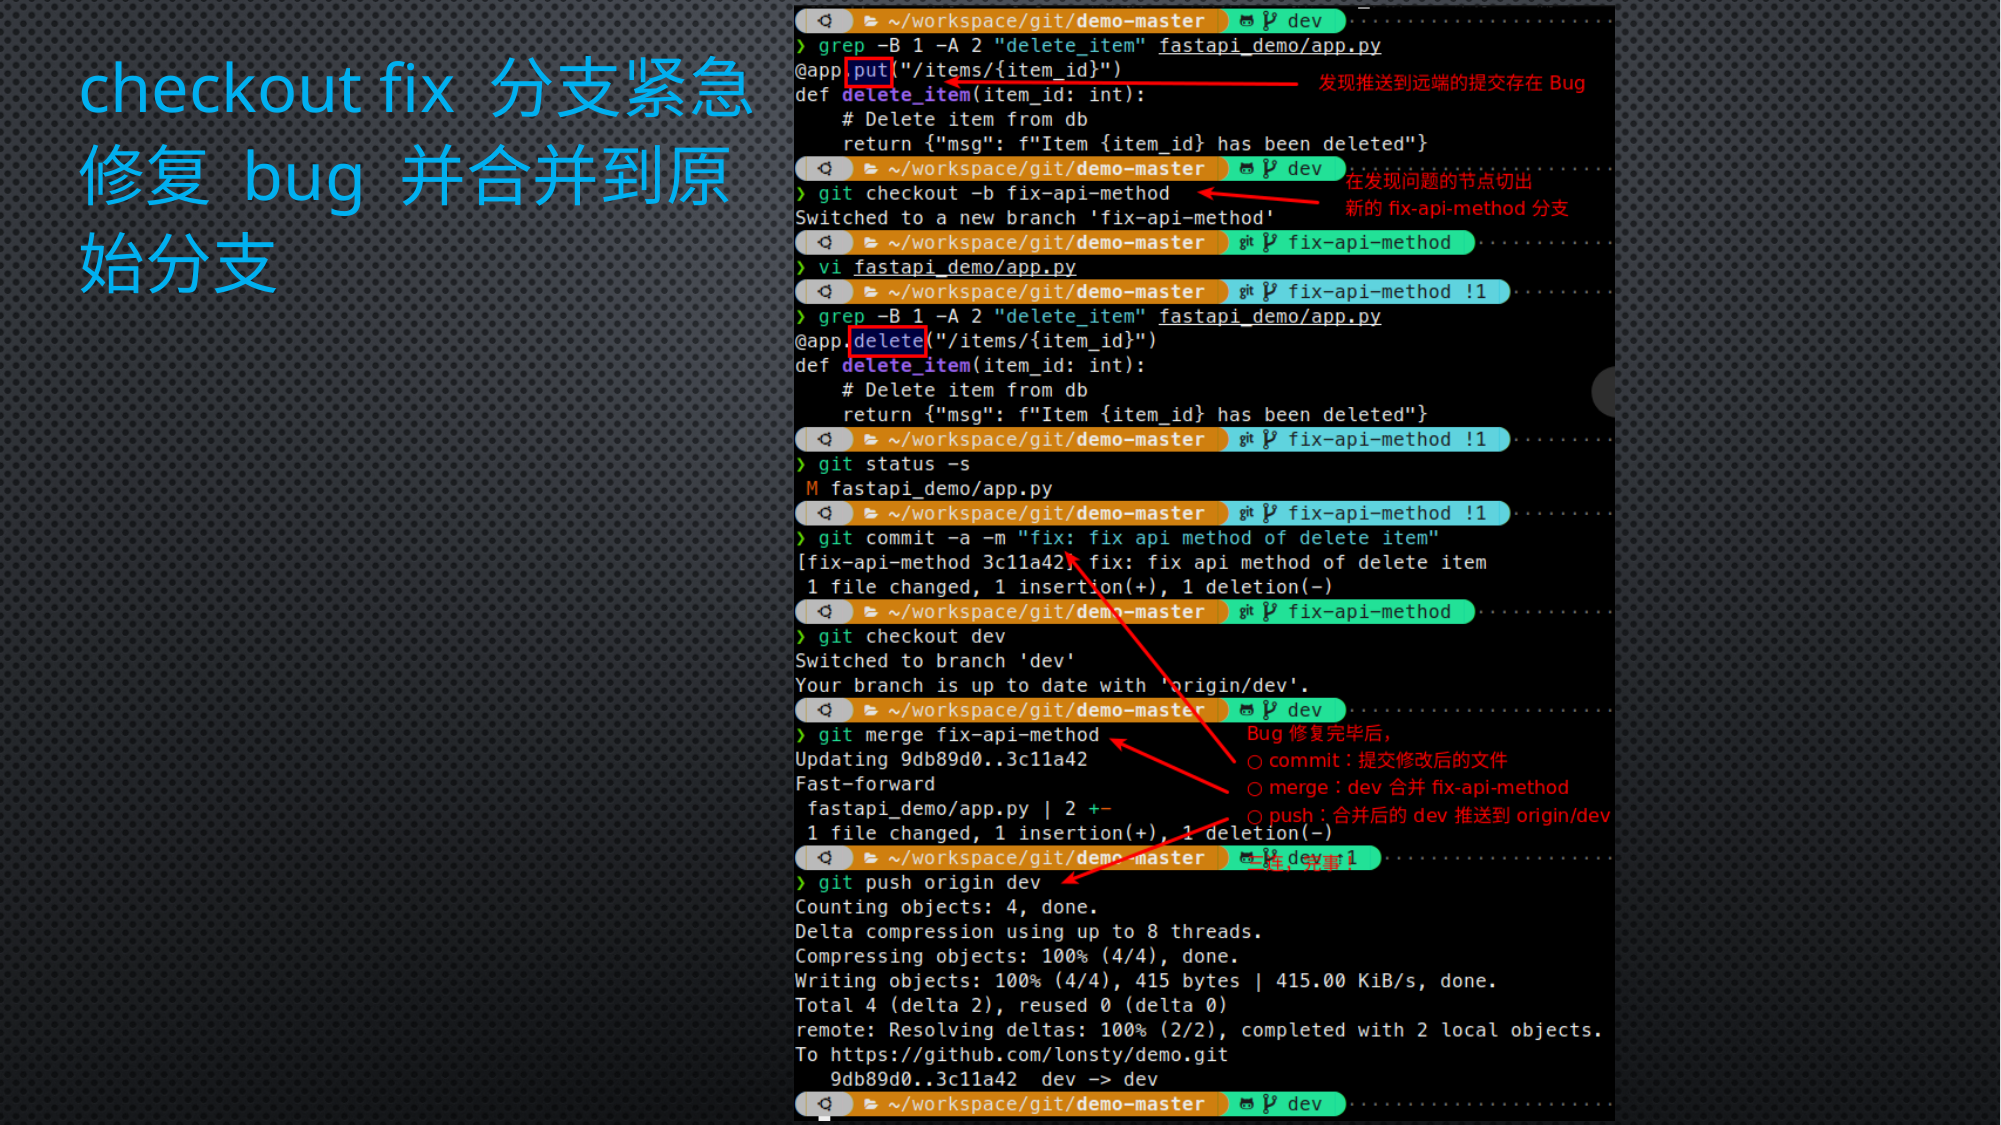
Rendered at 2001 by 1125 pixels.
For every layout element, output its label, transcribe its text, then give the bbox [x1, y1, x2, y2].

picture [794, 4, 1615, 1121]
text_box checkout fix 分支紧急 修复 bug 并合并到原始分支 [63, 30, 782, 296]
